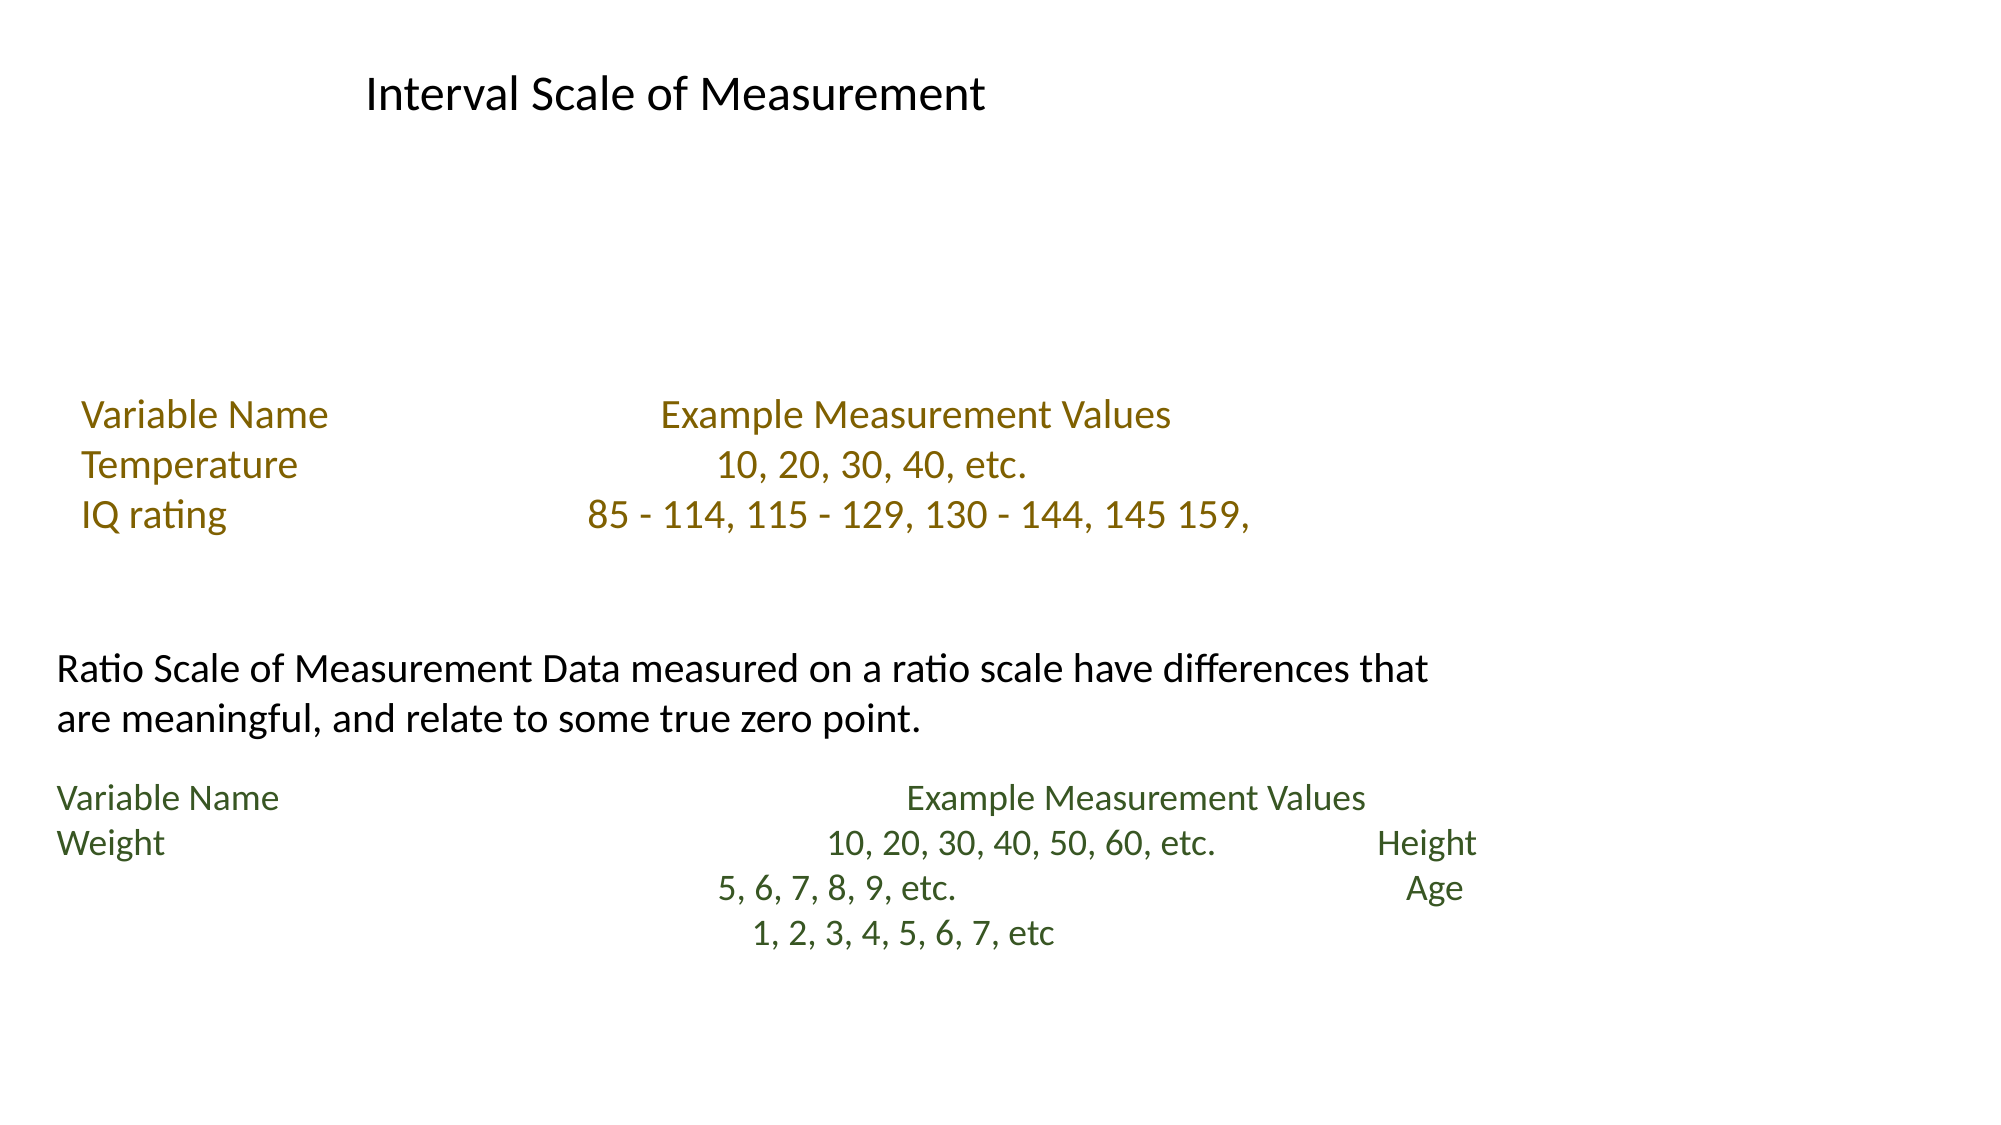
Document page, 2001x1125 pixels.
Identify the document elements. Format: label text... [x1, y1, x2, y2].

text_box Variable Name Example Measurement Values Temperature 10, 20, 30, 40, etc. IQ rating 85 - 114, 115 - 129, 130 - 144, 145 159, [66, 379, 1703, 545]
text_box Interval Scale of Measurement [101, 52, 1251, 128]
text_box Variable Name Example Measurement Values Weight 10, 20, 30, 40, 50, 60, etc. Height 5, 6, 7, 8, 9, etc. Age 1, 2, 3, 4, 5, 6, 7, etc [41, 765, 1500, 961]
text_box Ratio Scale of Measurement Data measured on a ratio scale have differences that are meaningful, and relate to some true zero point. [41, 633, 1500, 749]
